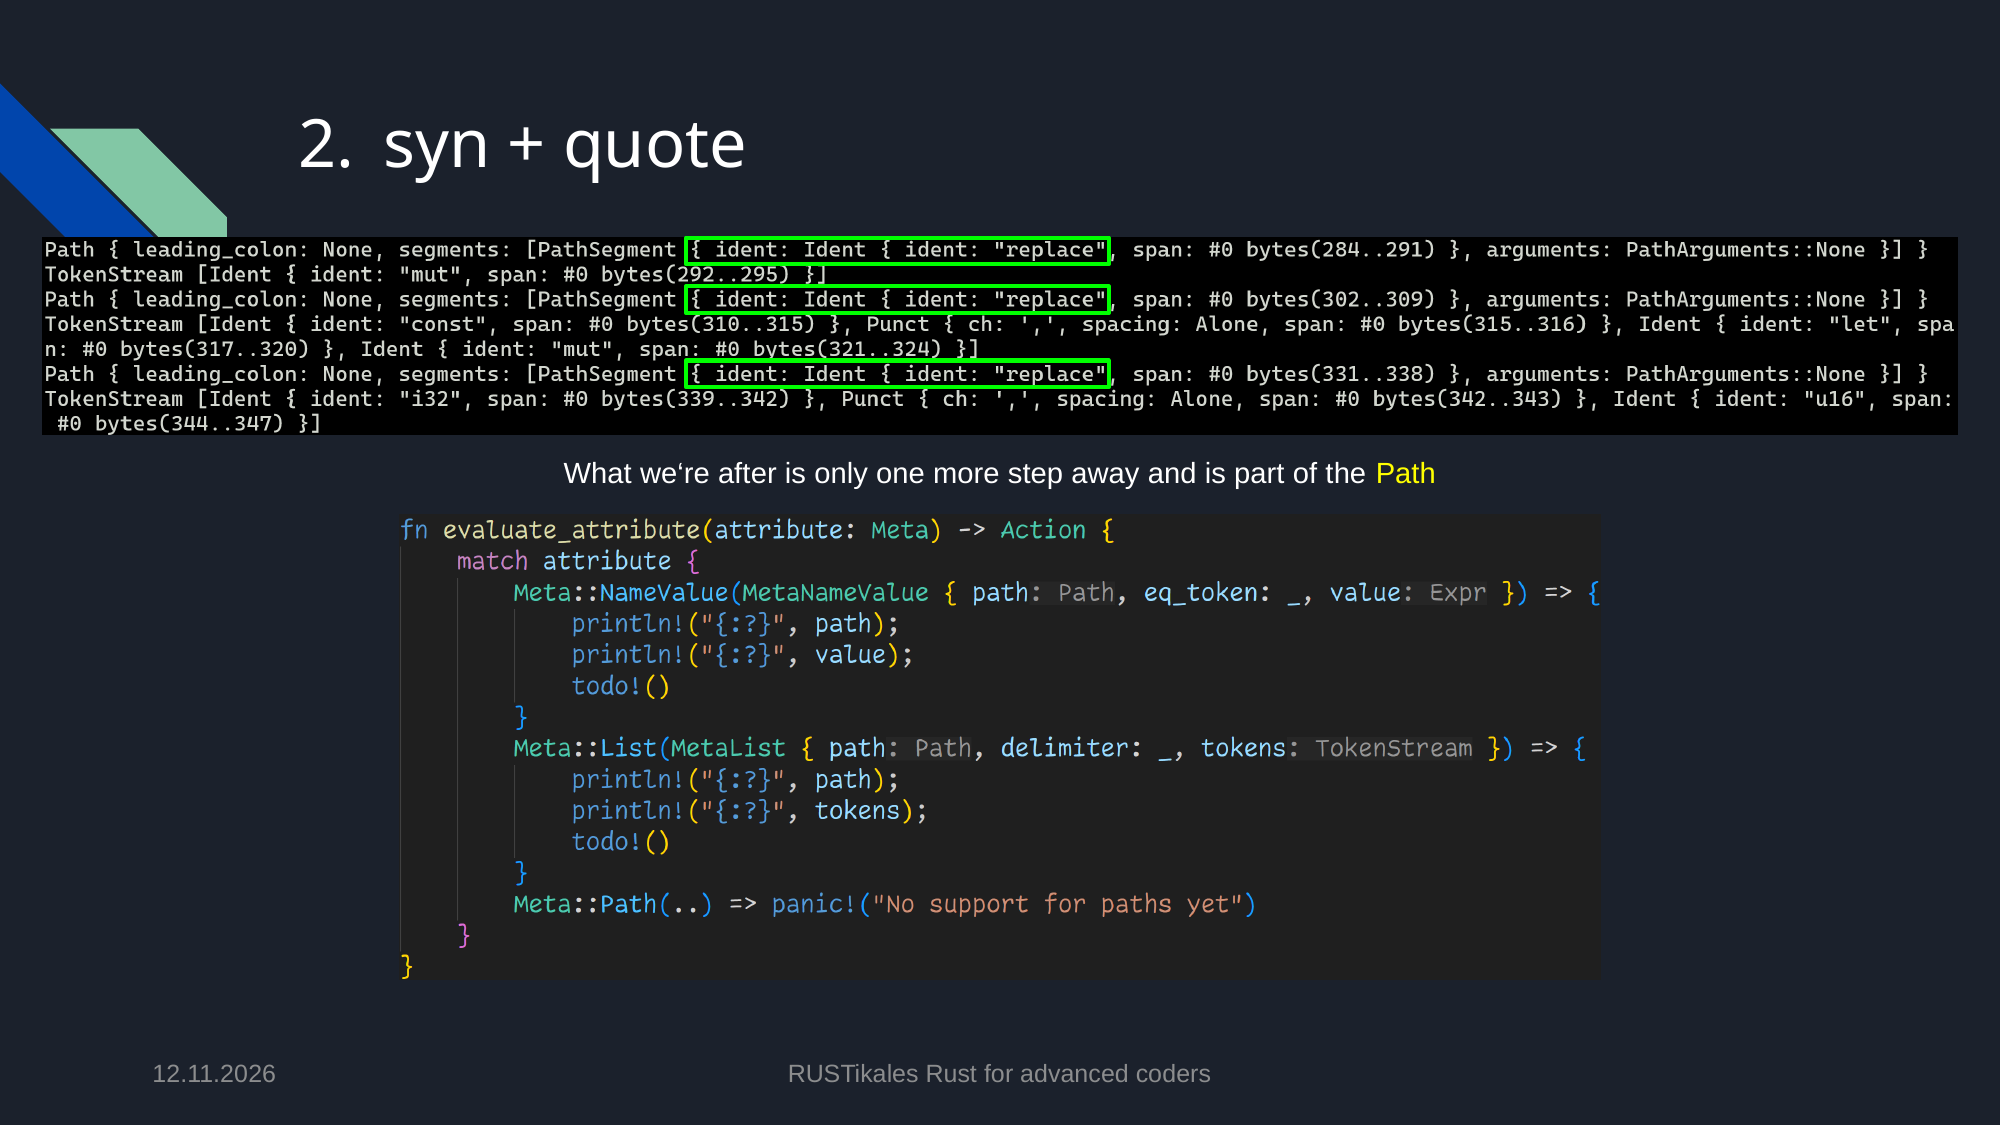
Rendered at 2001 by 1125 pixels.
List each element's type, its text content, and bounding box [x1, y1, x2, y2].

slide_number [137, 1042, 588, 1103]
picture [42, 237, 1958, 436]
title syn + quote [283, 86, 1824, 236]
text_box What we‘re after is only one more step away and is part of the Path [548, 446, 1451, 497]
footer RUSTikales Rust for advanced coders [662, 1042, 1338, 1103]
picture [399, 514, 1601, 981]
